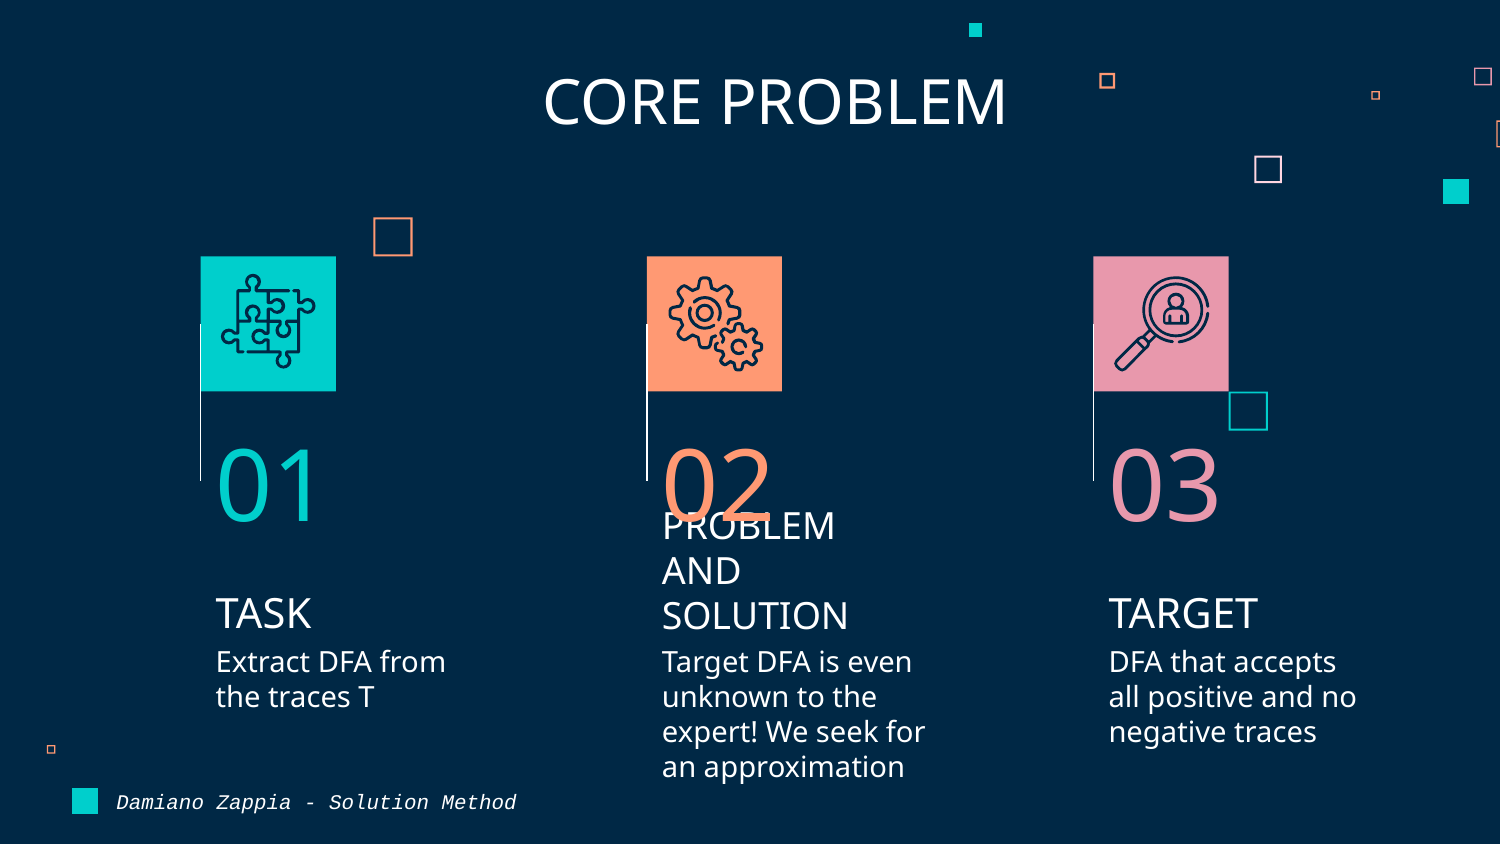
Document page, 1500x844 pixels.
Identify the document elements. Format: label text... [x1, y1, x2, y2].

title 03 [1093, 434, 1382, 529]
text_box Damiano Zappia - Solution Method [101, 773, 608, 811]
subtitle Target DFA is even unknown to the expert! We seek for an approximation [646, 628, 942, 786]
subtitle DFA that accepts all positive and no negative traces [1093, 628, 1382, 723]
text_box [373, 217, 413, 257]
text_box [668, 276, 764, 372]
text_box [200, 256, 336, 392]
title CORE PROBLEM [400, 57, 1152, 153]
text_box [1228, 391, 1268, 431]
text_box [646, 256, 782, 392]
text_box [1093, 256, 1229, 392]
text_box [220, 273, 316, 369]
title 01 [200, 434, 489, 529]
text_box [1113, 276, 1210, 372]
title PROBLEM AND SOLUTION [646, 557, 906, 628]
subtitle Extract DFA from the traces Τ [200, 628, 489, 723]
title 02 [646, 434, 935, 529]
title TASK [200, 557, 554, 652]
title TARGET [1093, 557, 1291, 628]
